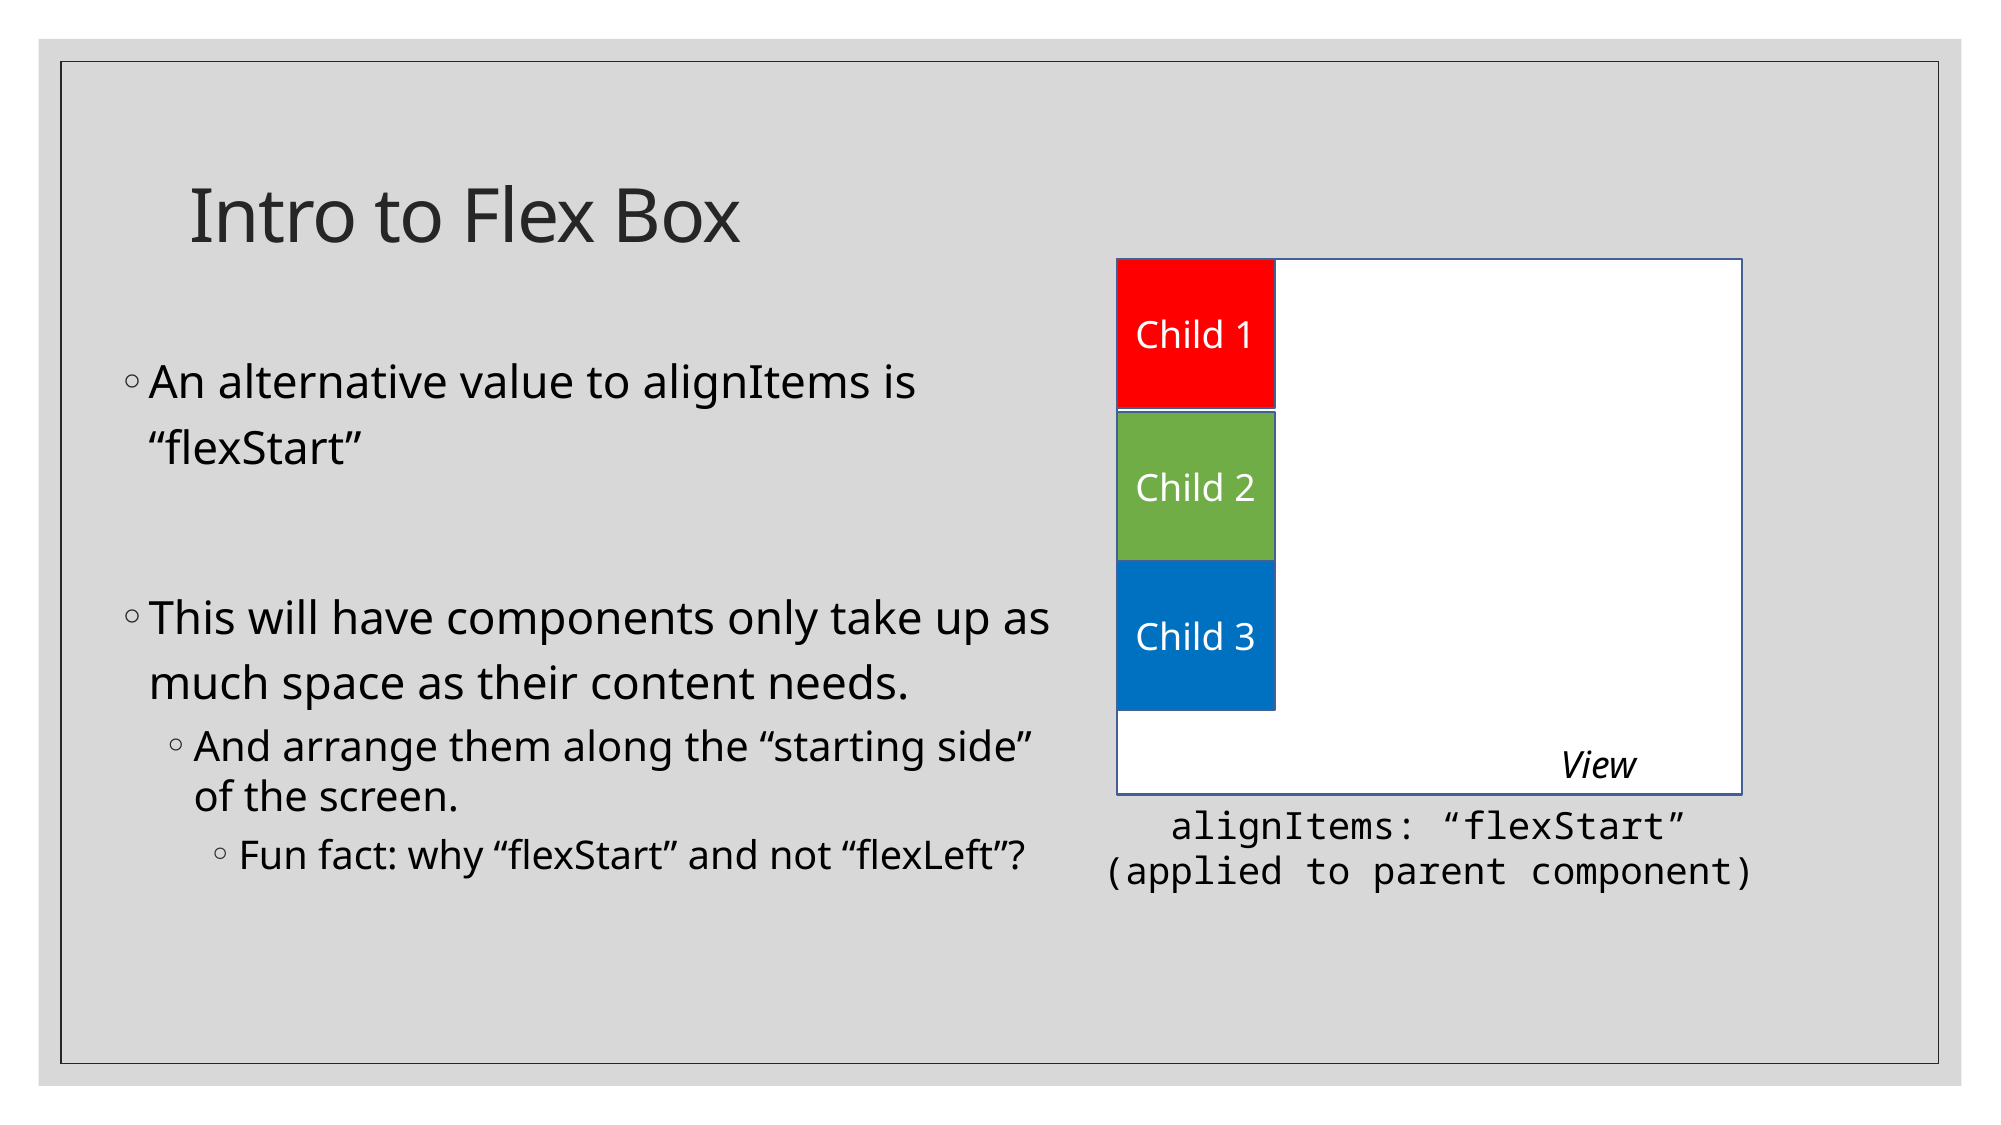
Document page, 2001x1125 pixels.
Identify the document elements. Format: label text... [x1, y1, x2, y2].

list An alternative value to alignItems is “flexStart” This will have components only take up as much space as their content needs. And arrange them along the “starting side” of the screen. Fun fact: why “flexStart” and not “flexLeft”? [103, 334, 1078, 1075]
title Intro to Flex Box [174, 105, 1825, 331]
text_box [1116, 258, 1743, 794]
text_box View [1545, 733, 1652, 794]
text_box Child 2 [1116, 411, 1276, 560]
text_box Child 3 [1116, 560, 1276, 711]
text_box alignItems: “flexStart” (applied to parent component) [1057, 794, 1801, 900]
text_box Child 1 [1116, 258, 1276, 409]
